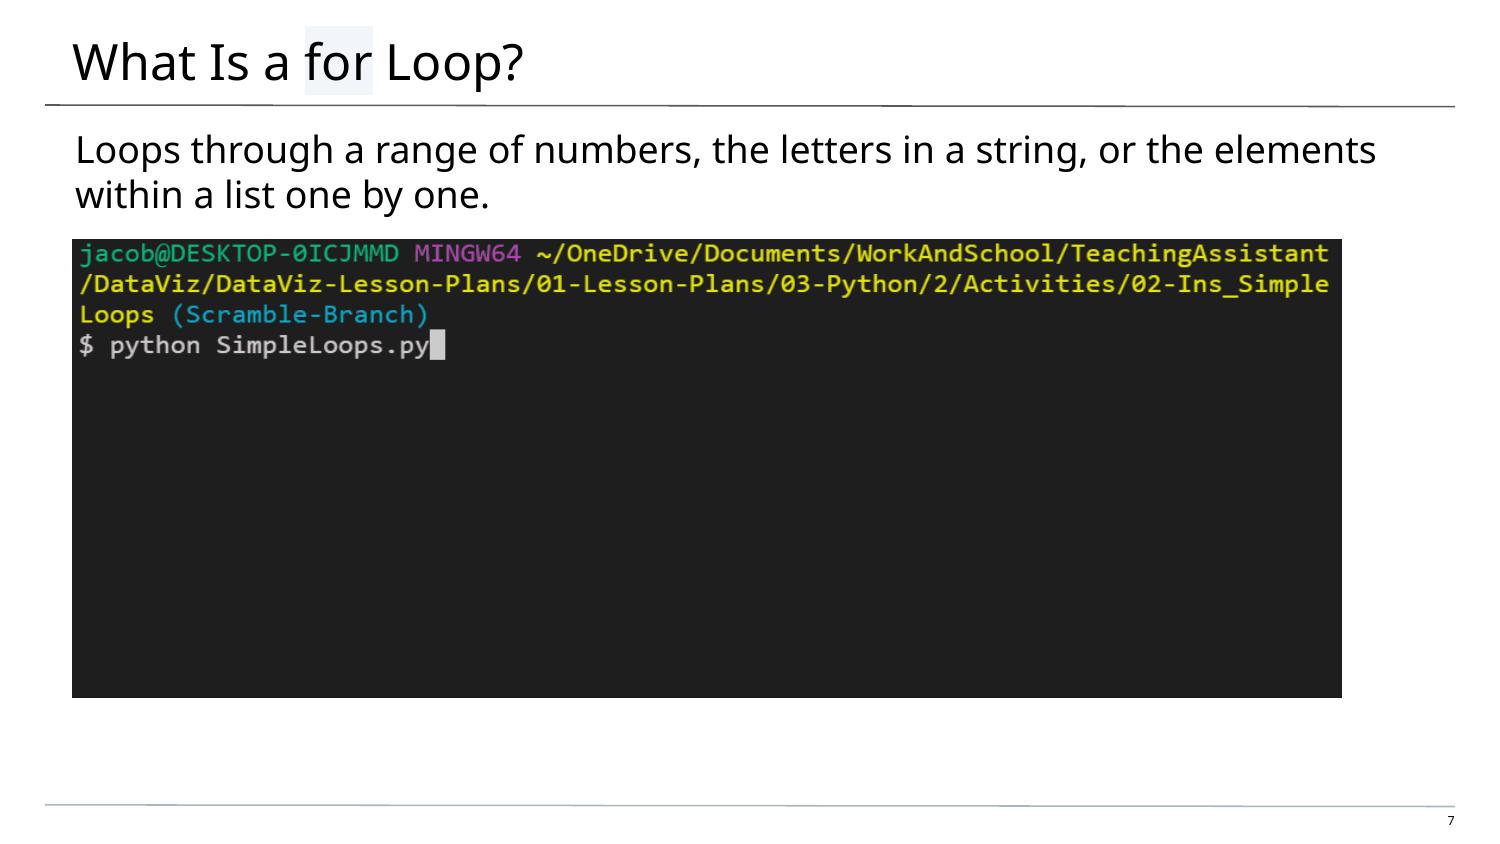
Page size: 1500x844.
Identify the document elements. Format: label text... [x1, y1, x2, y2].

subtitle Loops through a range of numbers, the letters in a string, or the elements within a list one by one. [0, 110, 1500, 171]
title What Is a for Loop? [0, 0, 1500, 88]
picture [72, 239, 1342, 699]
